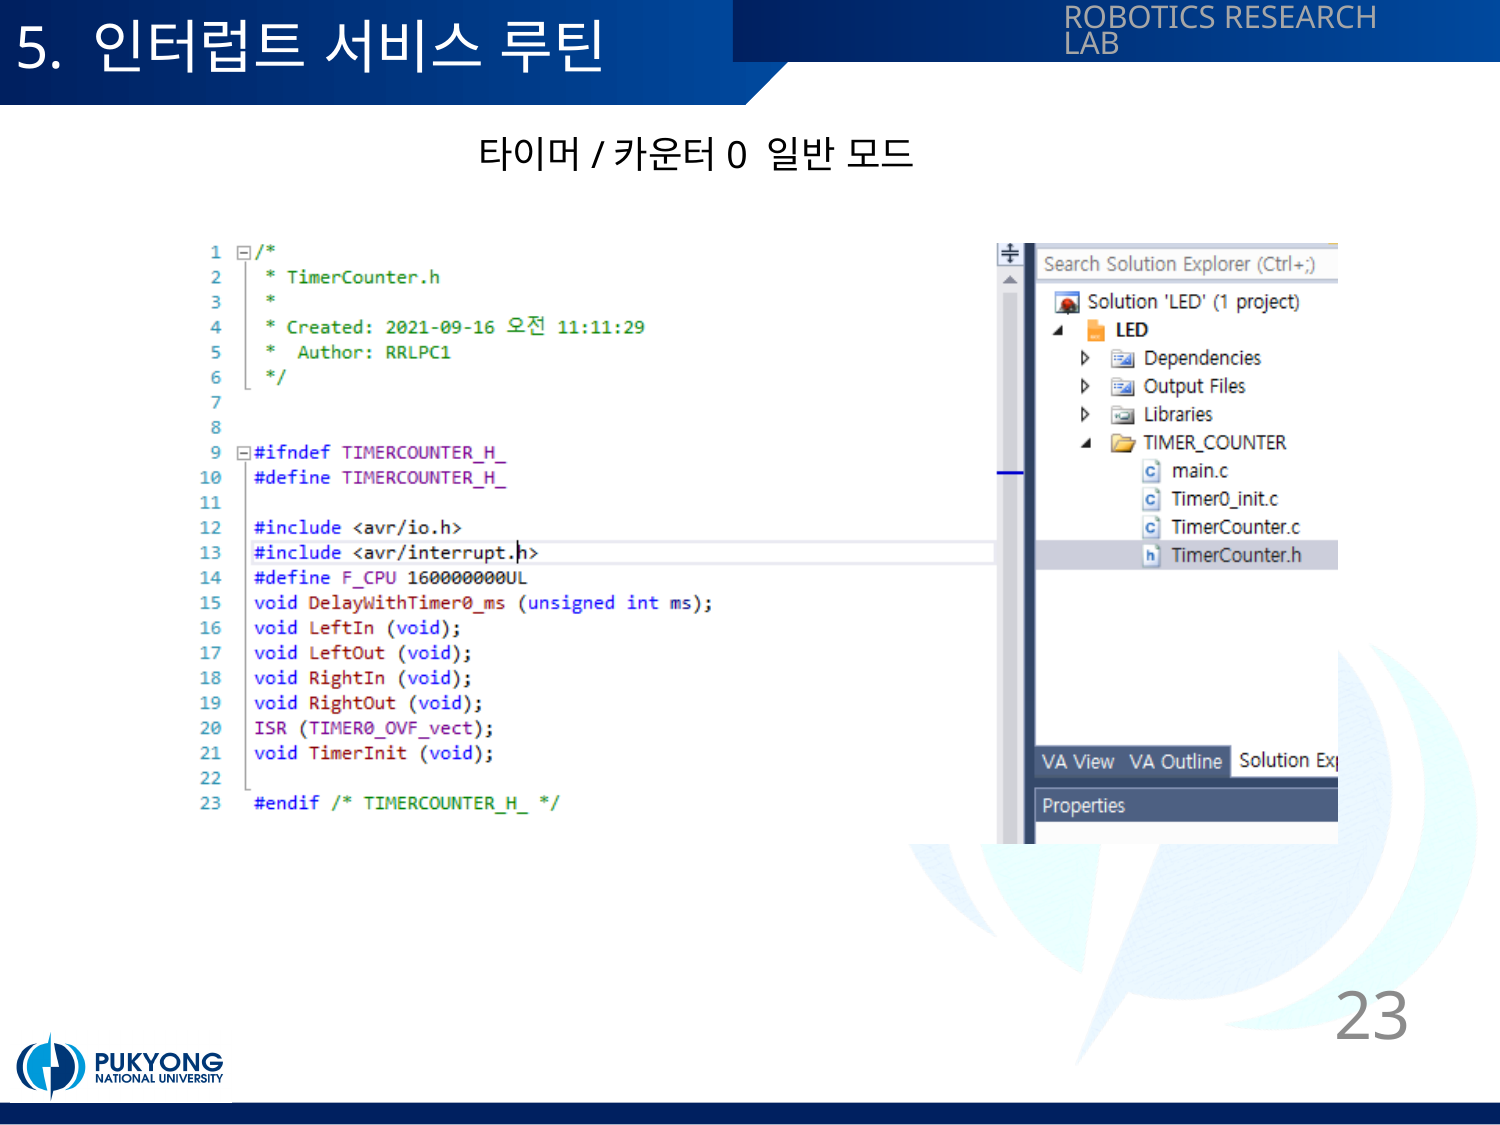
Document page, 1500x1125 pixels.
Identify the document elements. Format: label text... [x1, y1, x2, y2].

title 5. 인터럽트 서비스 루틴 [0, 12, 733, 88]
picture [10, 1030, 232, 1103]
text_box 타이머/카운터0 일반 모드 [463, 123, 935, 184]
picture [184, 243, 1338, 844]
slide_number 23 [1088, 988, 1426, 1048]
